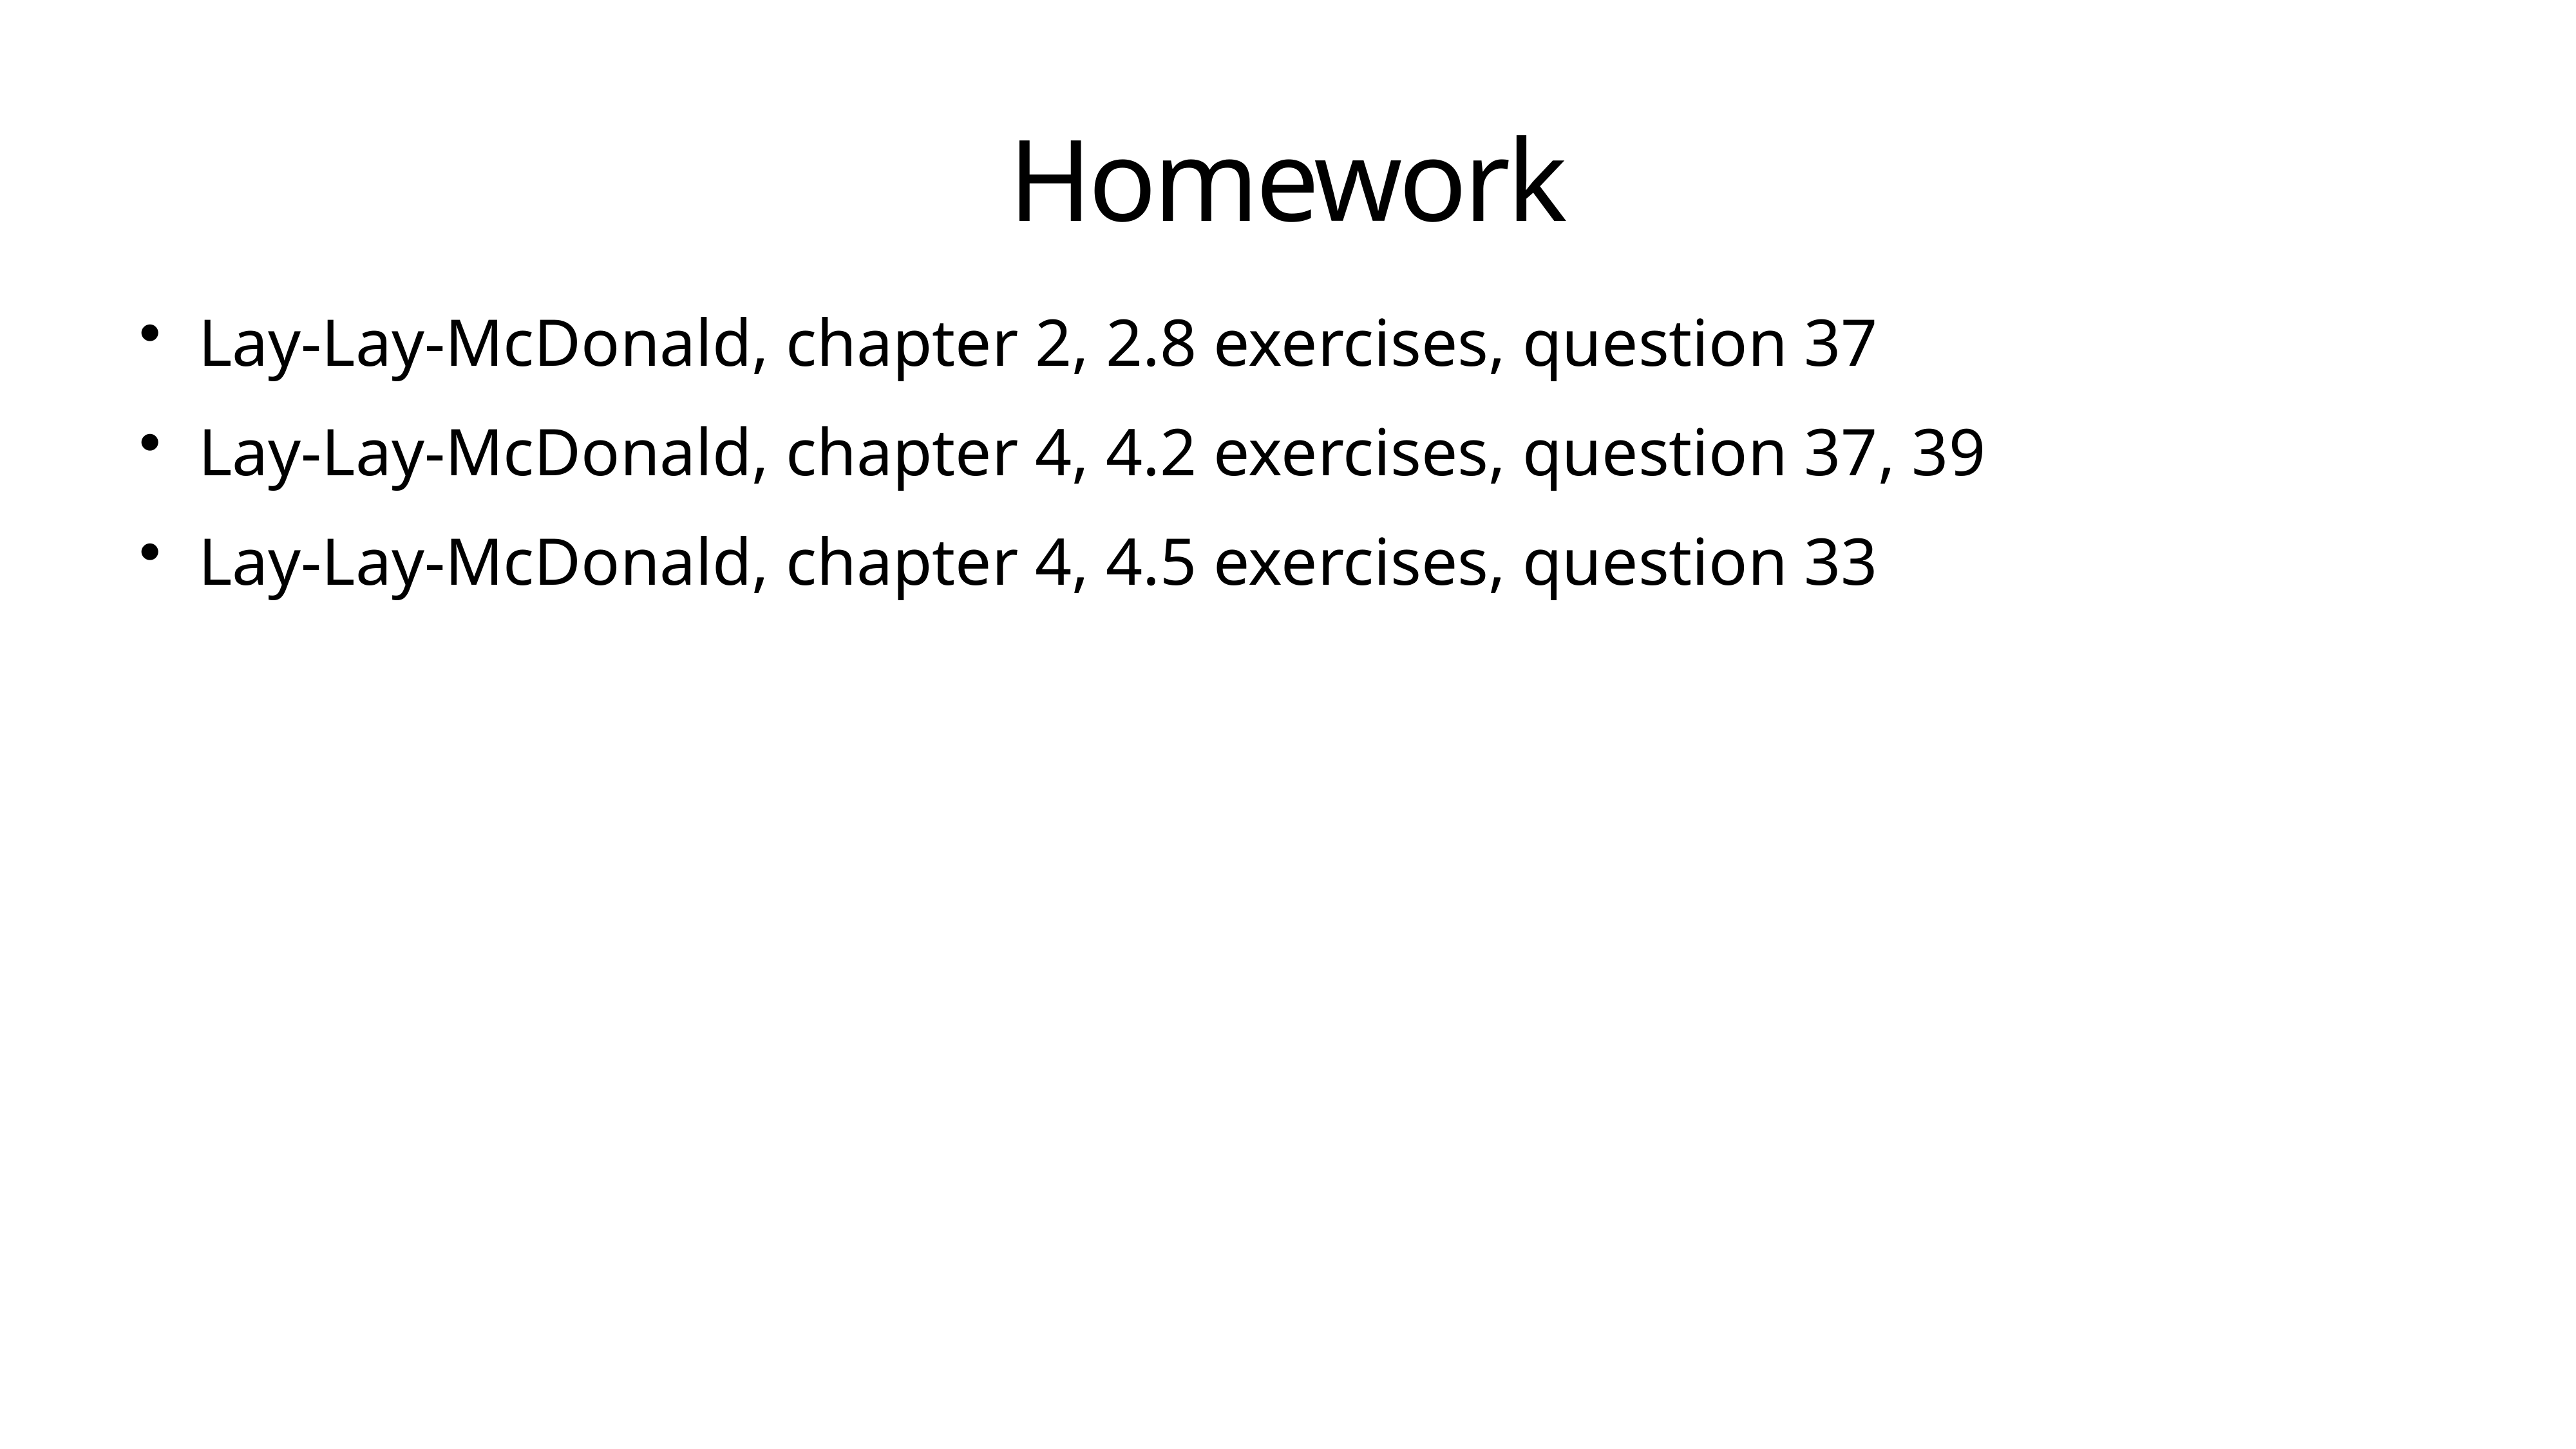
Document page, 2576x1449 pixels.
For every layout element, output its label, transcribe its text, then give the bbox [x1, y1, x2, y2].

list Lay-Lay-McDonald, chapter 2, 2.8 exercises, question 37 Lay-Lay-McDonald, chapter 4, 4.2 exercises, question 37, 39 Lay-Lay-McDonald, chapter 4, 4.5 exercises, question 33 [133, 296, 2443, 1343]
title Homework [133, 83, 2443, 249]
